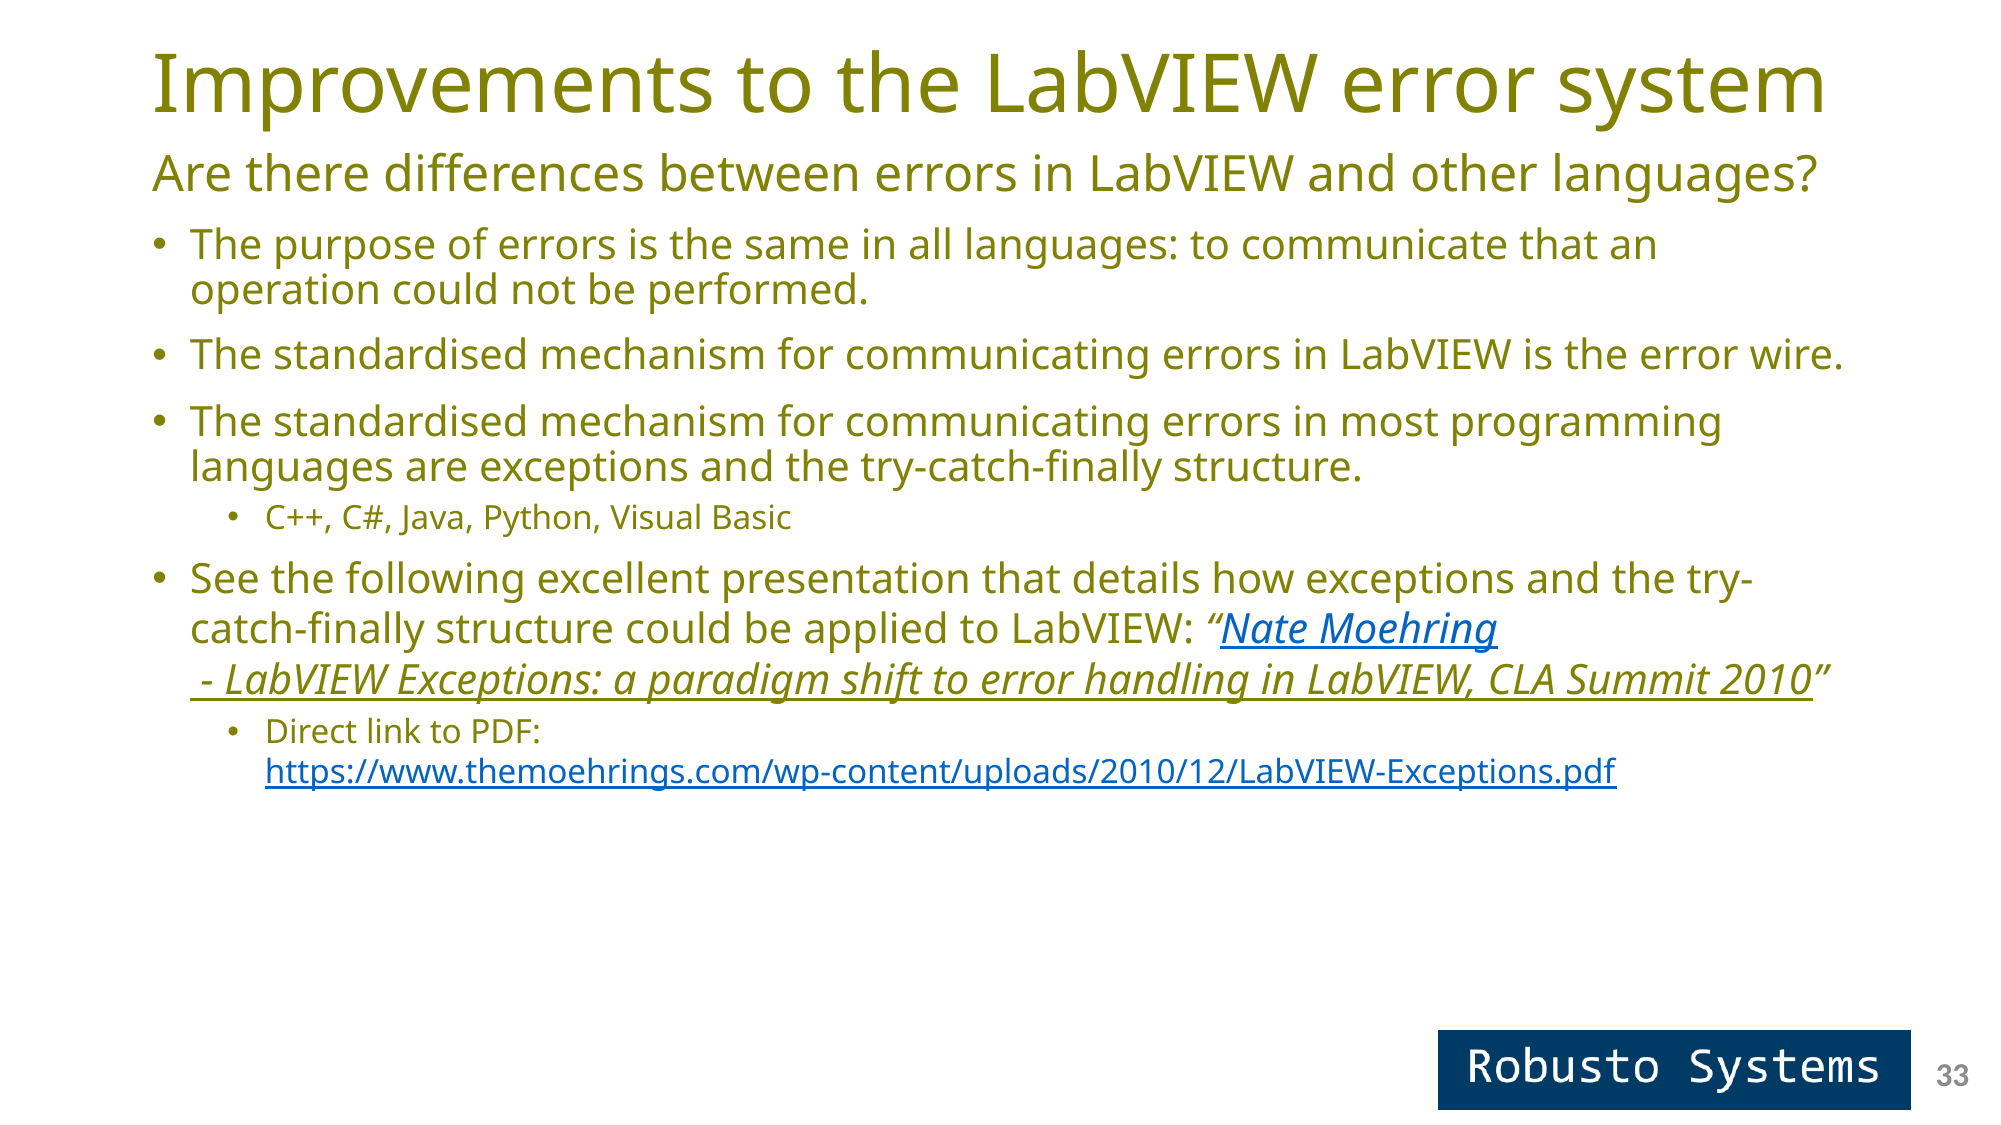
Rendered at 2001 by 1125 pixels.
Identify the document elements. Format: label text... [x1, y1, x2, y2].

text_box Improvements to the LabVIEW error system [137, 32, 1863, 141]
list Are there differences between errors in LabVIEW and other languages? The purpose of errors is the same in all languages: to communicate that an operation could not be performed. The standardised mechanism for communicating errors in LabVIEW is the error wire. The standardised mechanism for communicating errors in most programming languages are exceptions and the try-catch-finally structure. C++, C#, Java, Python, Visual Basic See the following excellent presentation that details how exceptions and the try-catch-finally structure could be applied to LabVIEW: “Nate Moehring - LabVIEW Exceptions: a paradigm shift to error handling in LabVIEW, CLA Summit 2010” Direct link to PDF: https://www.themoehrings.com/wp-content/uploads/2010/12/LabVIEW-Exceptions.pdf [137, 141, 1863, 1013]
slide_number 33 [1911, 1042, 1994, 1103]
picture [1438, 1030, 1911, 1110]
